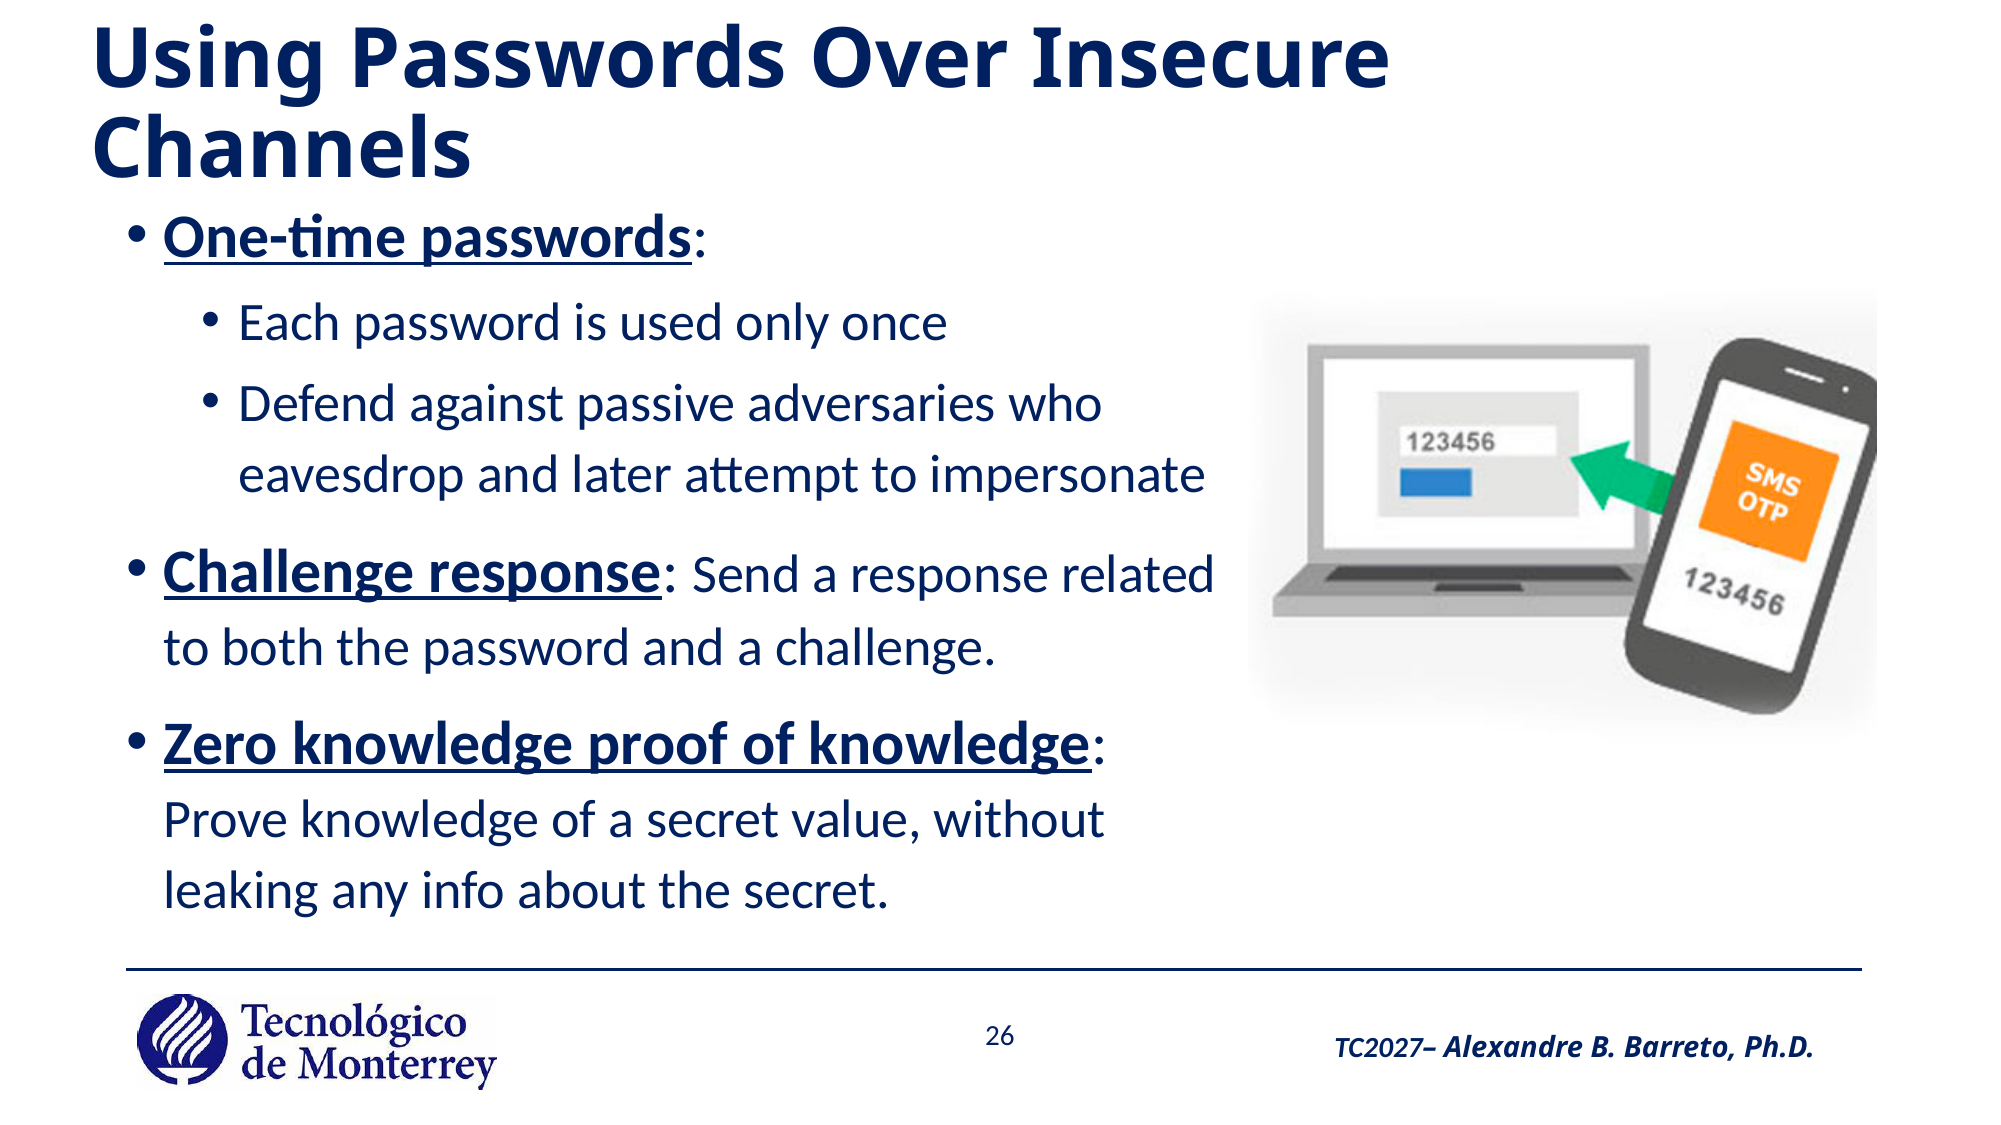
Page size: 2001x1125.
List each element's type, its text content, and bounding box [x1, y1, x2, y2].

list One-time passwords: Each password is used only once Defend against passive adversaries who eavesdrop and later attempt to impersonate Challenge response: Send a response related to both the password and a challenge. Zero knowledge proof of knowledge: Prove knowledge of a secret value, without leaking any info about the secret. [110, 180, 1237, 960]
picture [137, 994, 497, 1090]
title Using Passwords Over Insecure Channels [75, 16, 1800, 194]
picture [1236, 270, 1877, 793]
